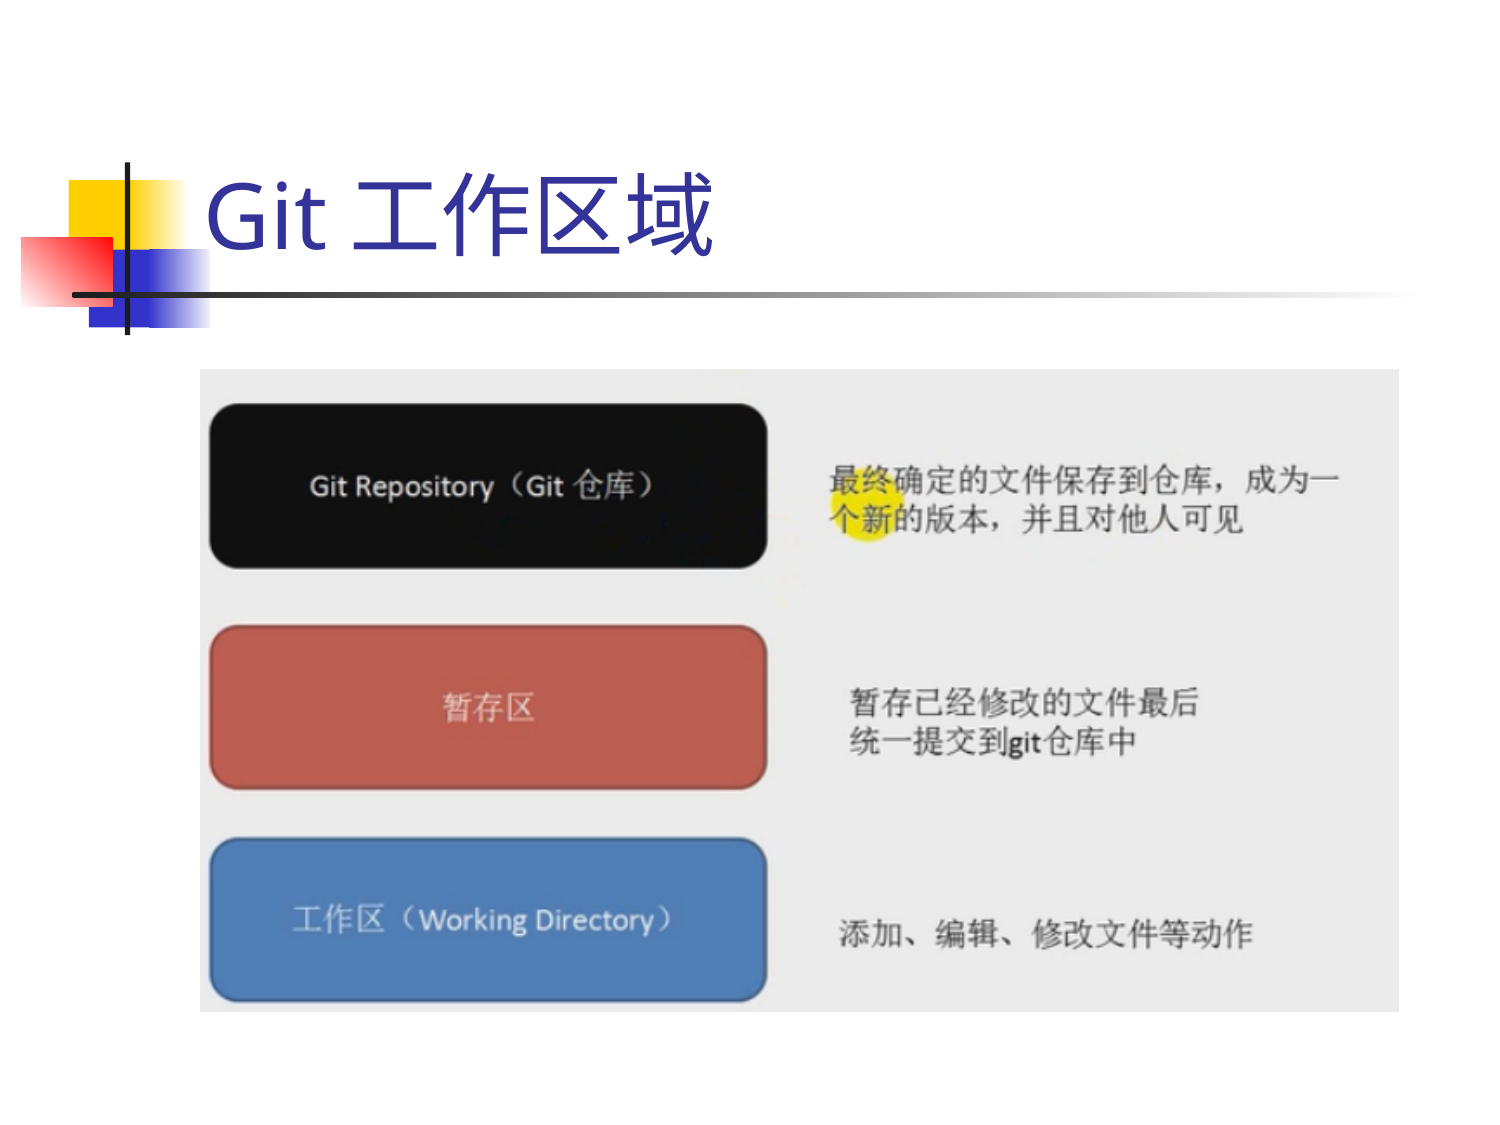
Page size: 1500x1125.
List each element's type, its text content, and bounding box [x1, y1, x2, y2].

picture [200, 369, 1399, 1012]
text_box [112, 323, 1388, 494]
title Git工作区域 [188, 35, 1468, 275]
